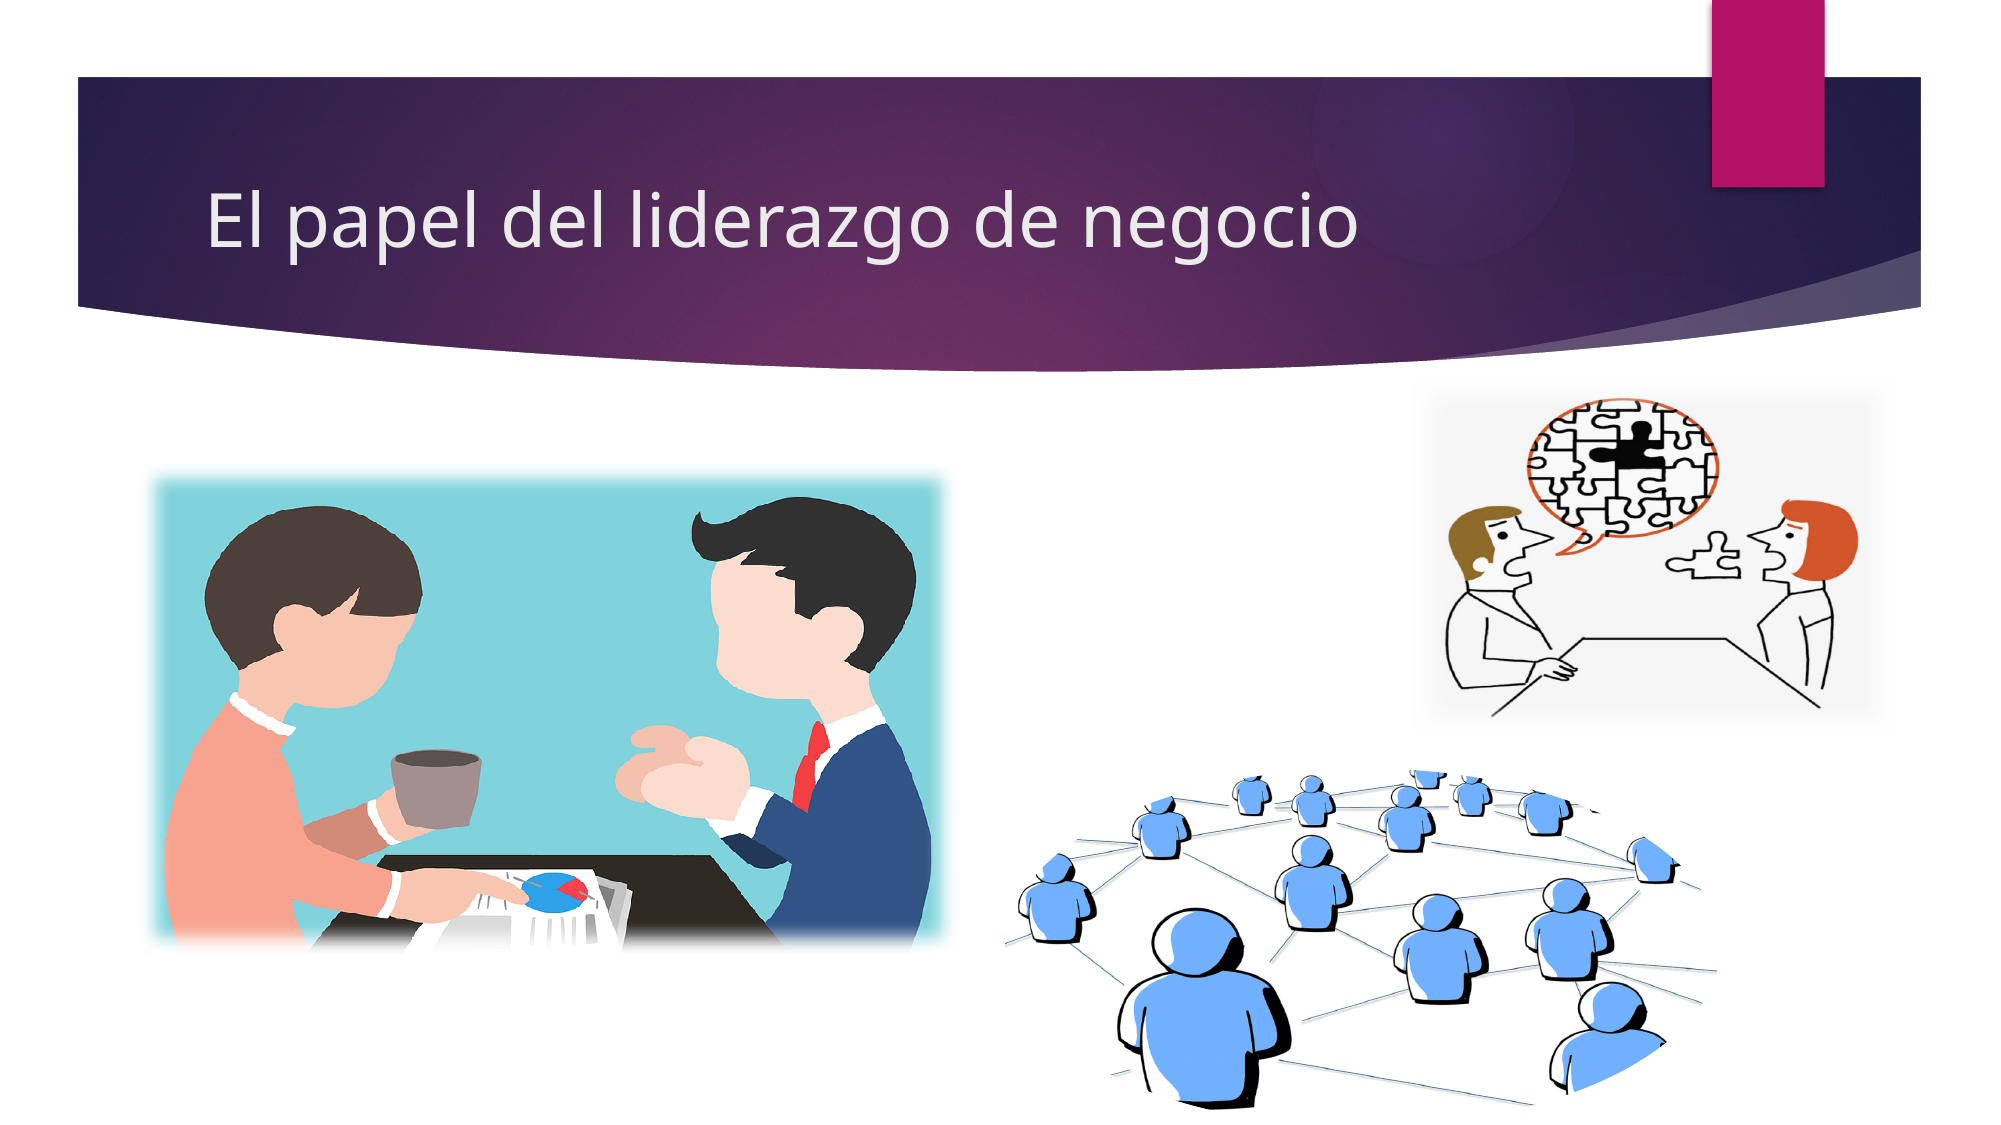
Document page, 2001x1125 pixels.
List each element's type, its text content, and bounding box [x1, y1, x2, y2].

title El papel del liderazgo de negocio [189, 159, 1627, 276]
picture [137, 460, 959, 955]
picture [1004, 767, 1721, 1125]
picture [1410, 372, 1897, 738]
